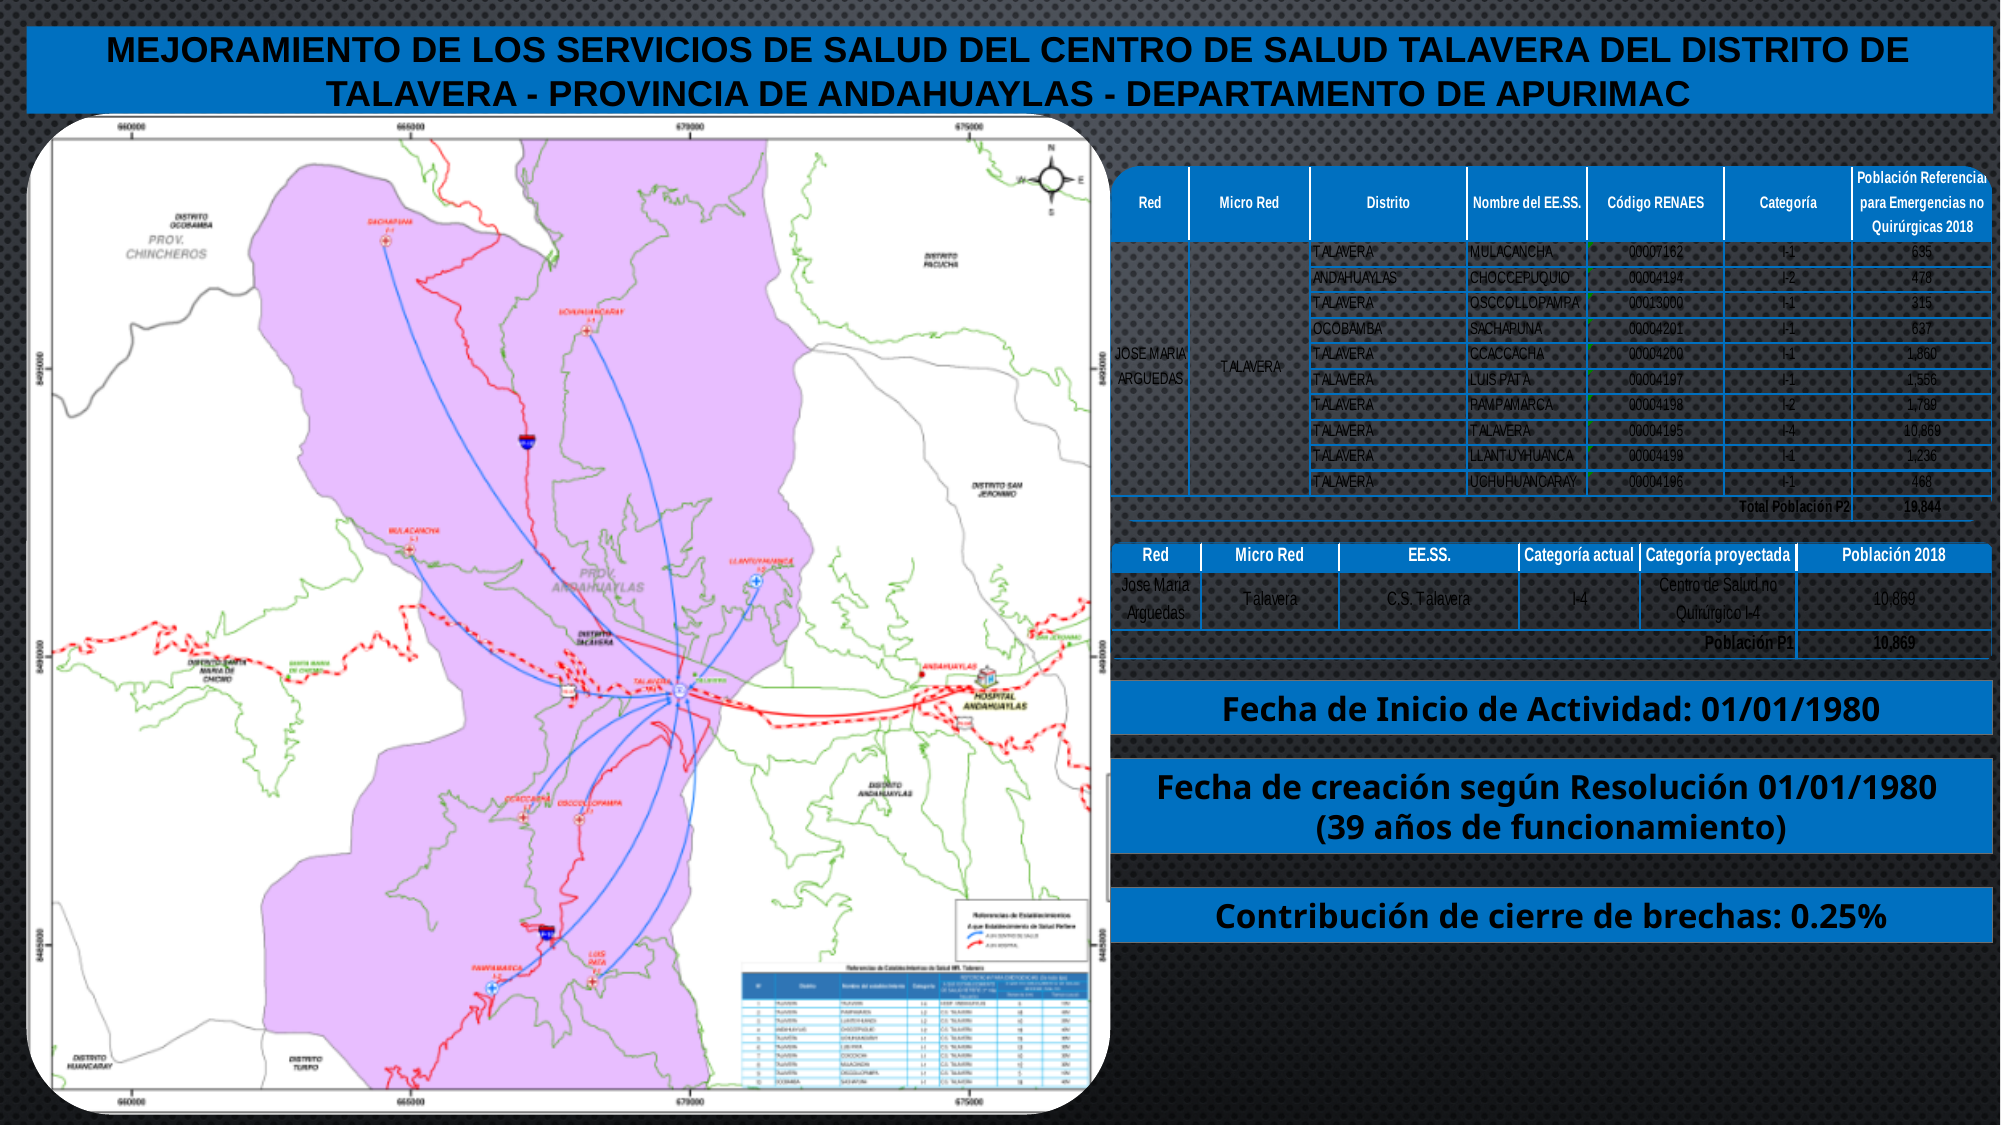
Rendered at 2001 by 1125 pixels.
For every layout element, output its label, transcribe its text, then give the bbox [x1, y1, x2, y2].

text_box Fecha de creación según Resolución 01/01/1980 (39 años de funcionamiento) [1111, 758, 1993, 854]
text_box MEJORAMIENTO DE LOS SERVICIOS DE SALUD DEL CENTRO DE SALUD TALAVERA DEL DISTRITO DE TALAVERA - PROVINCIA DE ANDAHUAYLAS - DEPARTAMENTO DE APURIMAC [26, 26, 1993, 114]
text_box Contribución de cierre de brechas: 0.25% [1111, 887, 1993, 943]
picture [26, 113, 1994, 1115]
text_box Fecha de Inicio de Actividad: 01/01/1980 [1111, 680, 1993, 735]
